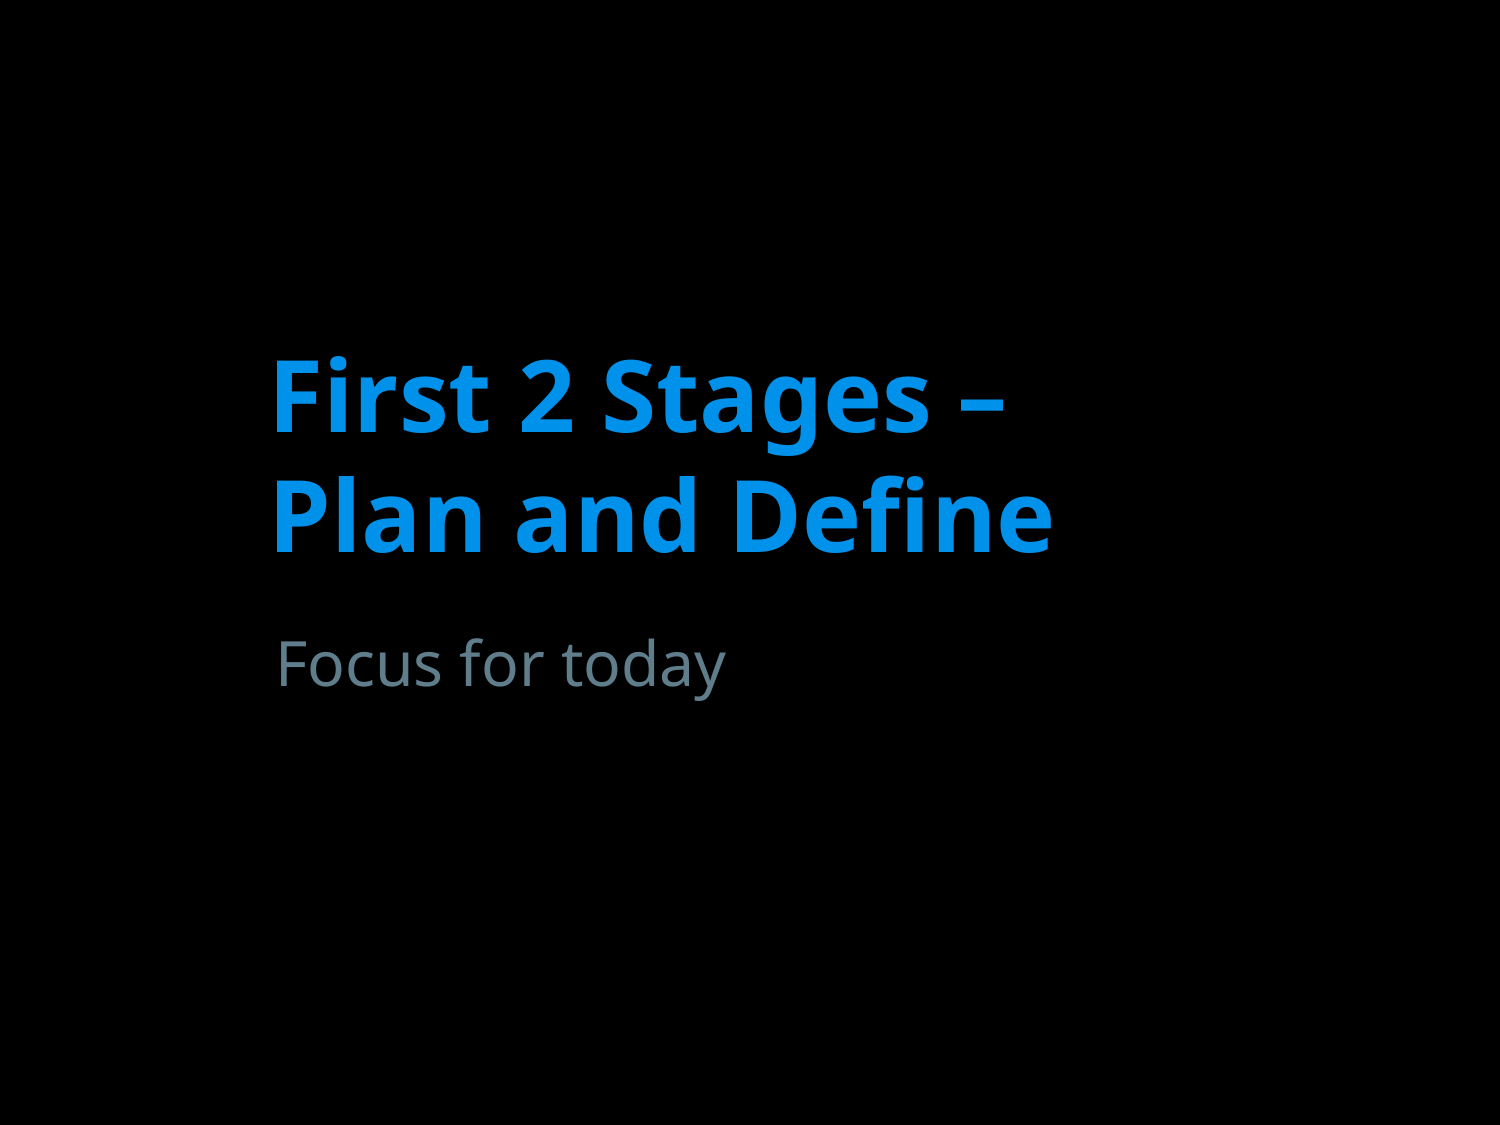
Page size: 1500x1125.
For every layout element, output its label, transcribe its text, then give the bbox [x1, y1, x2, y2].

subtitle Focus for today [253, 608, 1211, 781]
title First 2 Stages – Plan and Define [253, 333, 1211, 588]
